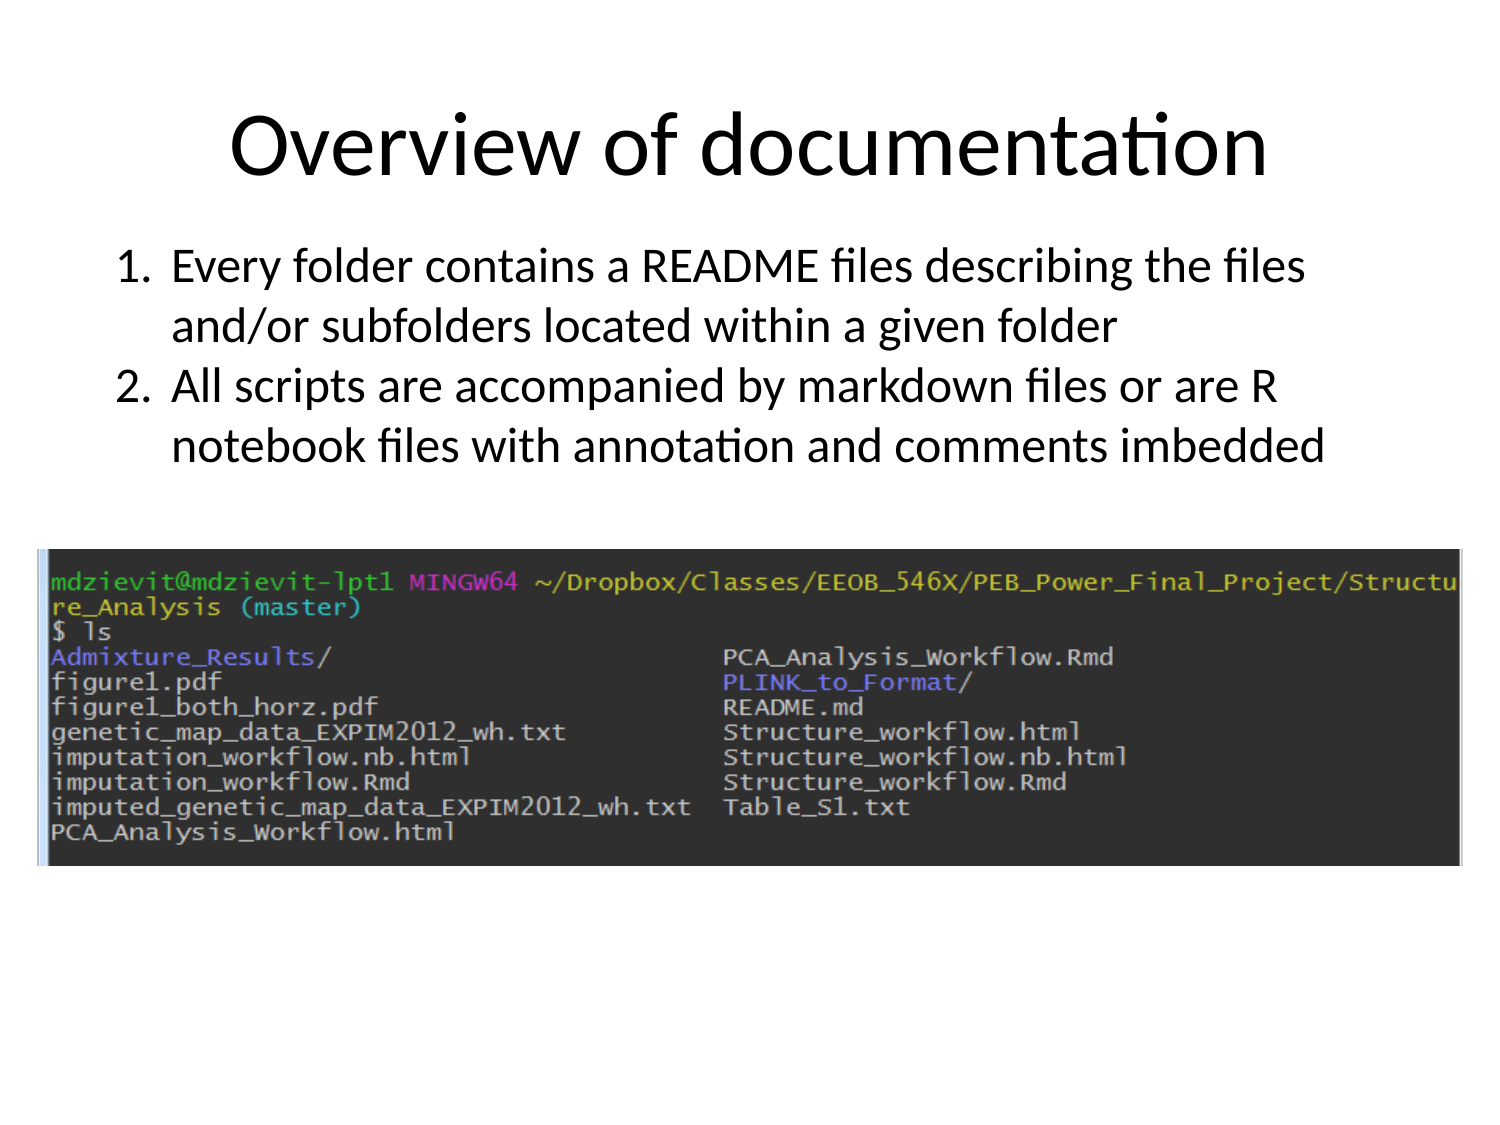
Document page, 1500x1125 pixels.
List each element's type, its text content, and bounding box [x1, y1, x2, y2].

title Overview of documentation [75, 45, 1425, 233]
picture [37, 549, 1463, 866]
text_box Every folder contains a README files describing the files and/or subfolders located within a given folder All scripts are accompanied by markdown files or are R notebook files with annotation and comments imbedded [99, 224, 1413, 540]
